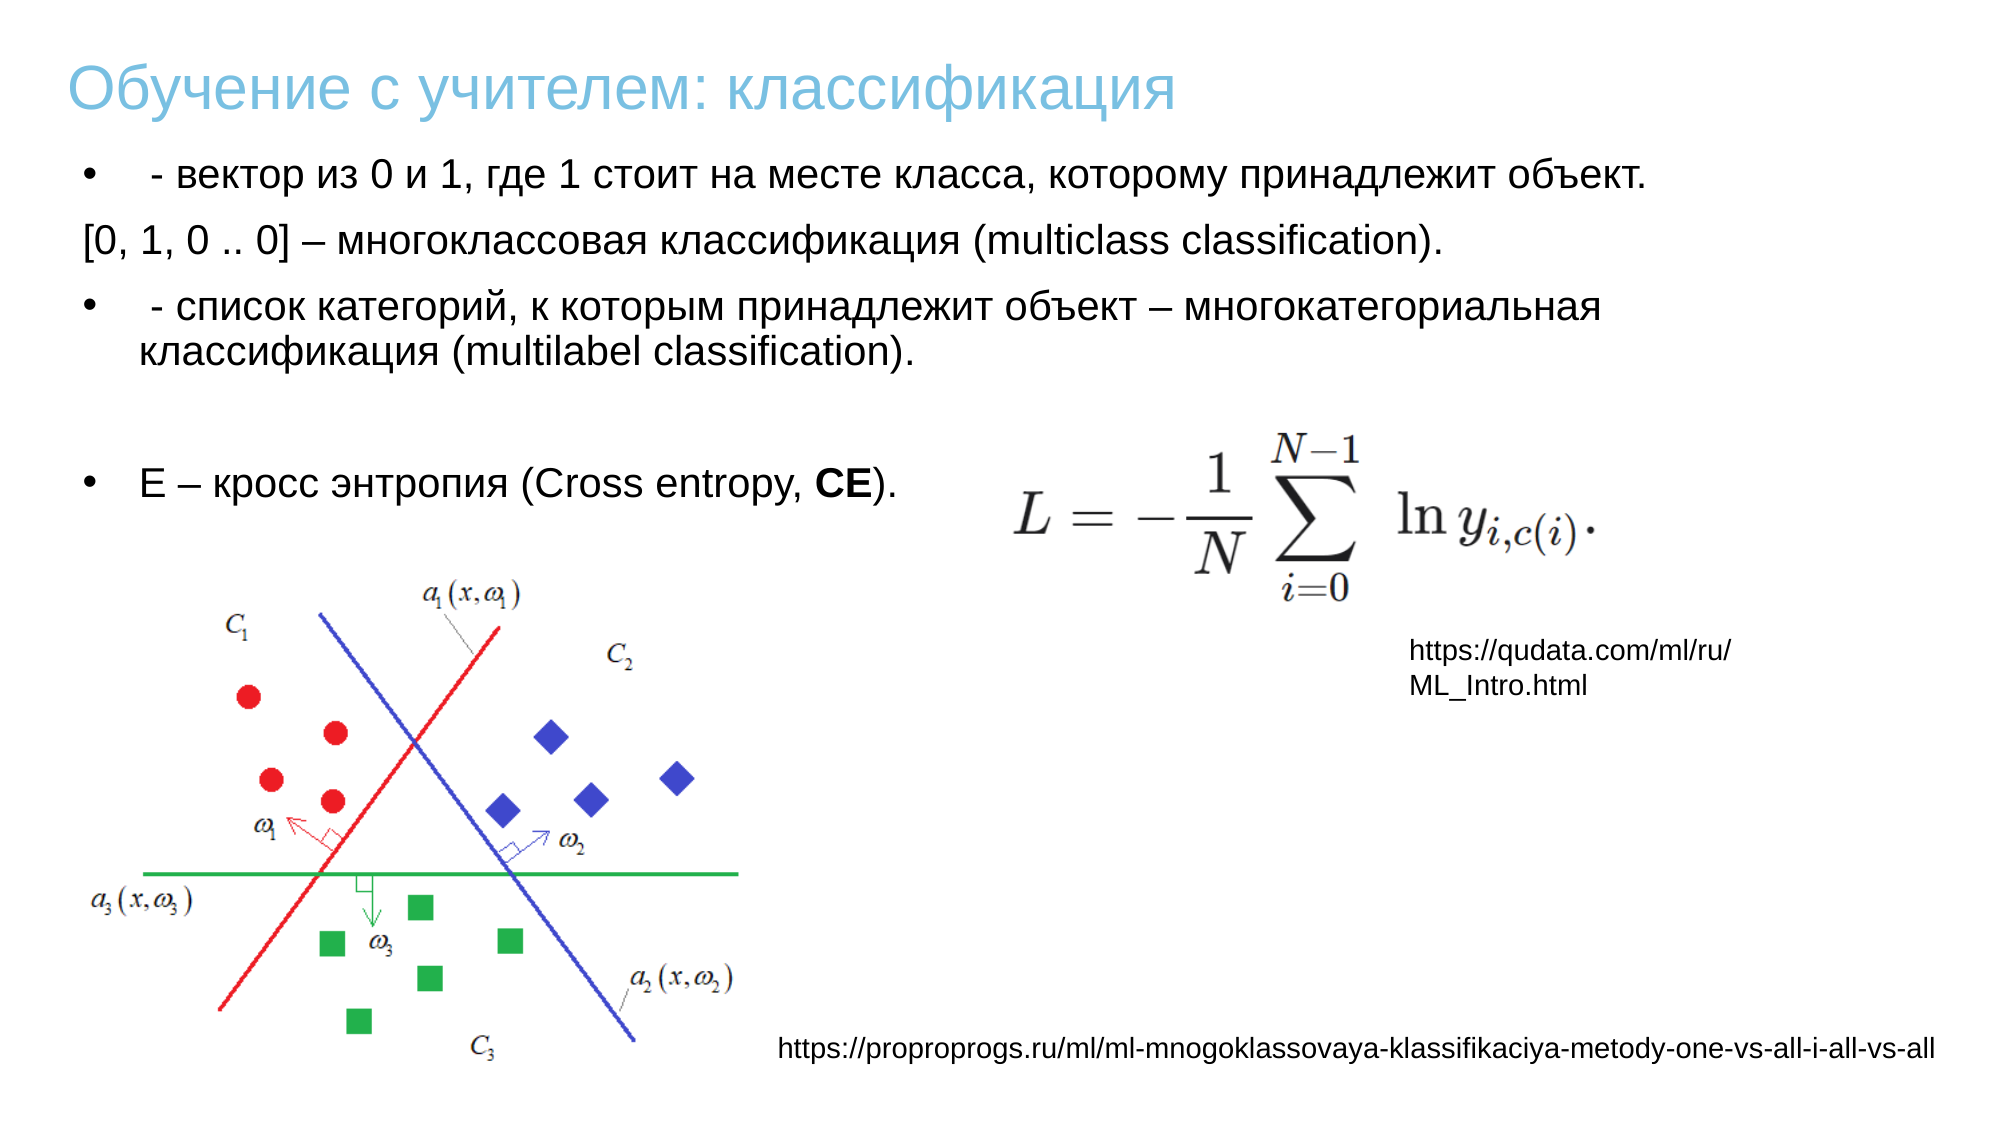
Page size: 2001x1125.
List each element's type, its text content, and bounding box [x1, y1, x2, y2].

text_box Обучение с учителем: классификация [67, 59, 1505, 123]
text_box https://proproprogs.ru/ml/ml-mnogoklassovaya-klassifikaciya-metody-one-vs-all-i-all-vs-all [762, 1022, 1959, 1072]
picture [82, 562, 748, 1073]
picture [976, 362, 1640, 631]
text_box https://qudata.com/ml/ru/ML_Intro.html [1394, 624, 1923, 709]
